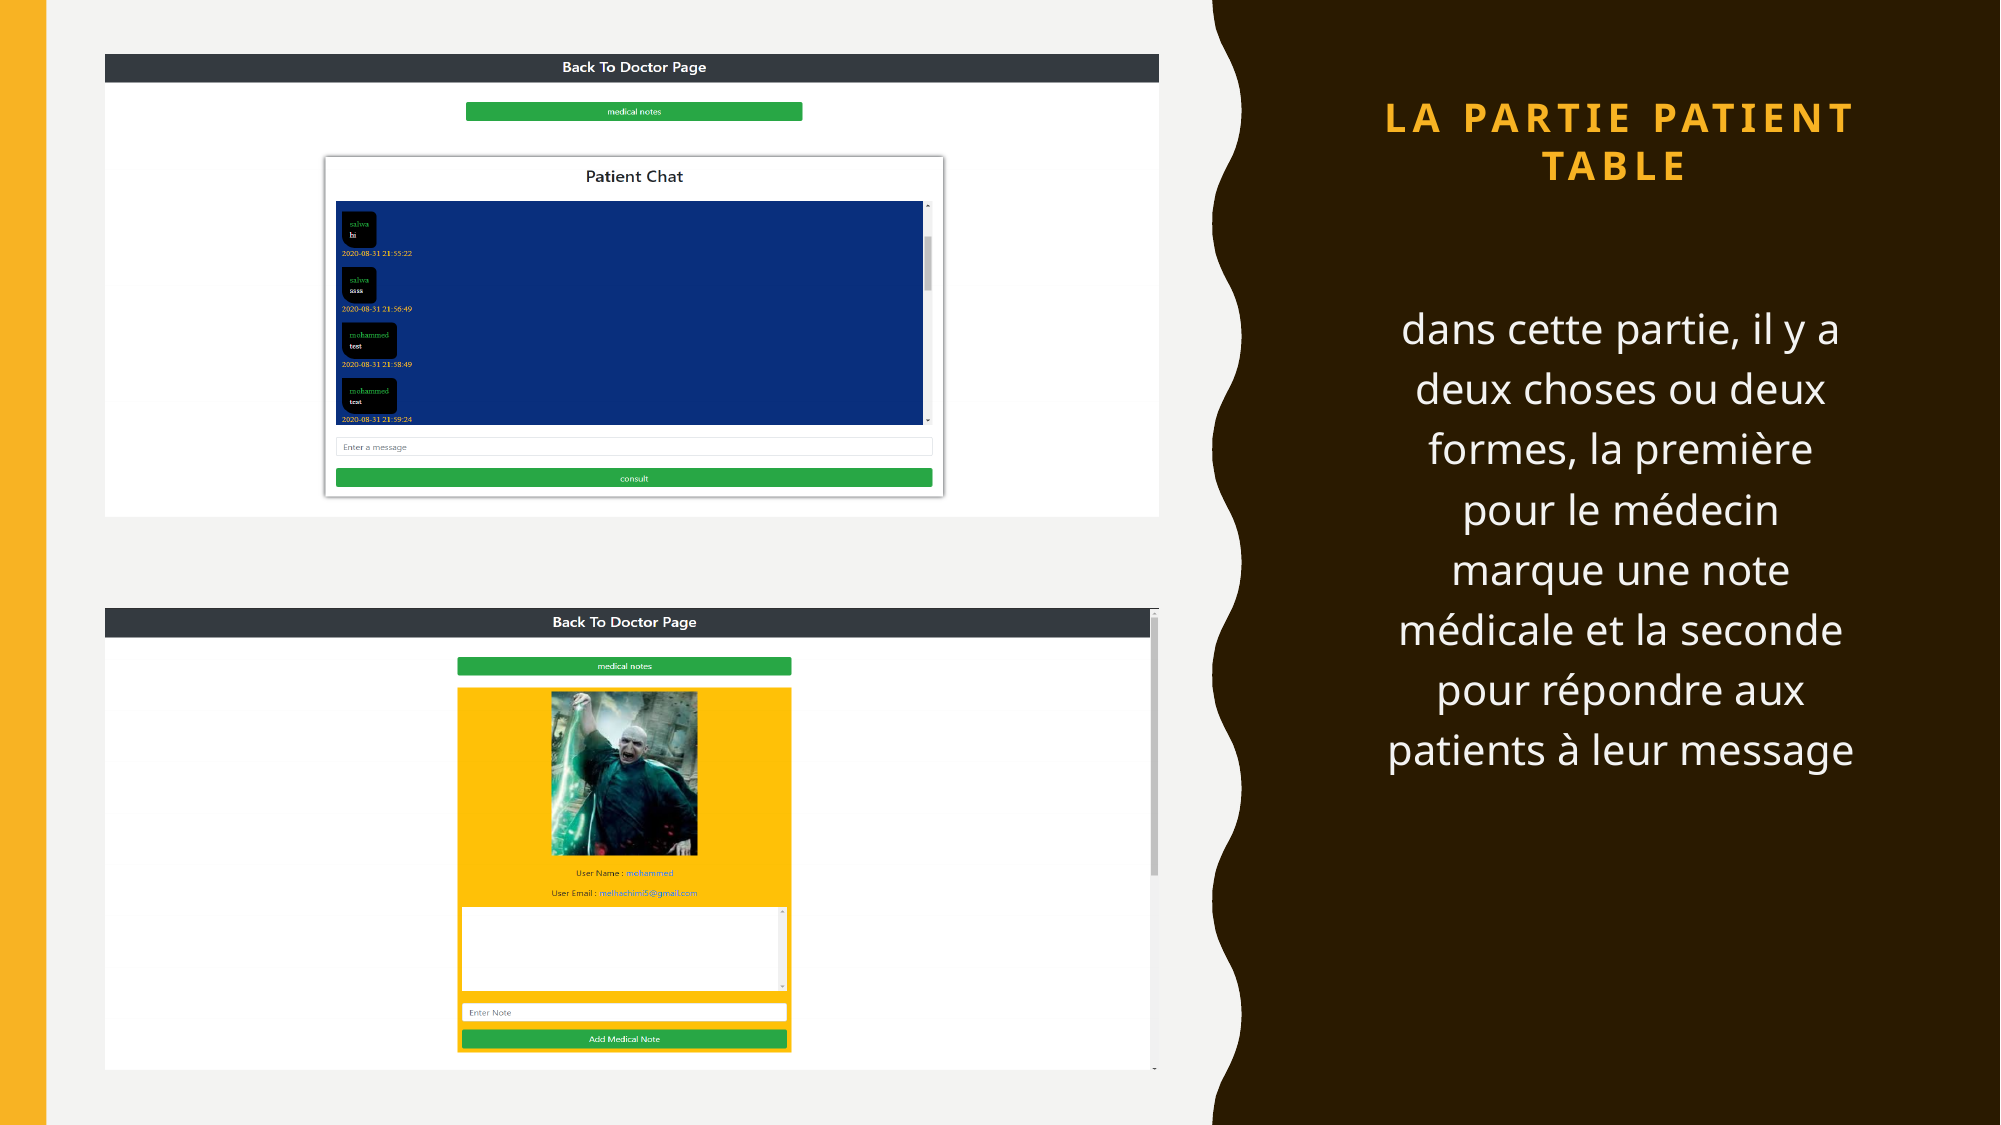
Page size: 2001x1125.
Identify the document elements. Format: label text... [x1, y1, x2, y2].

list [105, 55, 1159, 517]
list dans cette partie, il y a deux choses ou deux formes, la première pour le médecin marque une note médicale et la seconde pour répondre aux patients à leur message [1367, 285, 1875, 969]
title La partie patient table [1367, 75, 1875, 196]
picture [105, 608, 1159, 1070]
